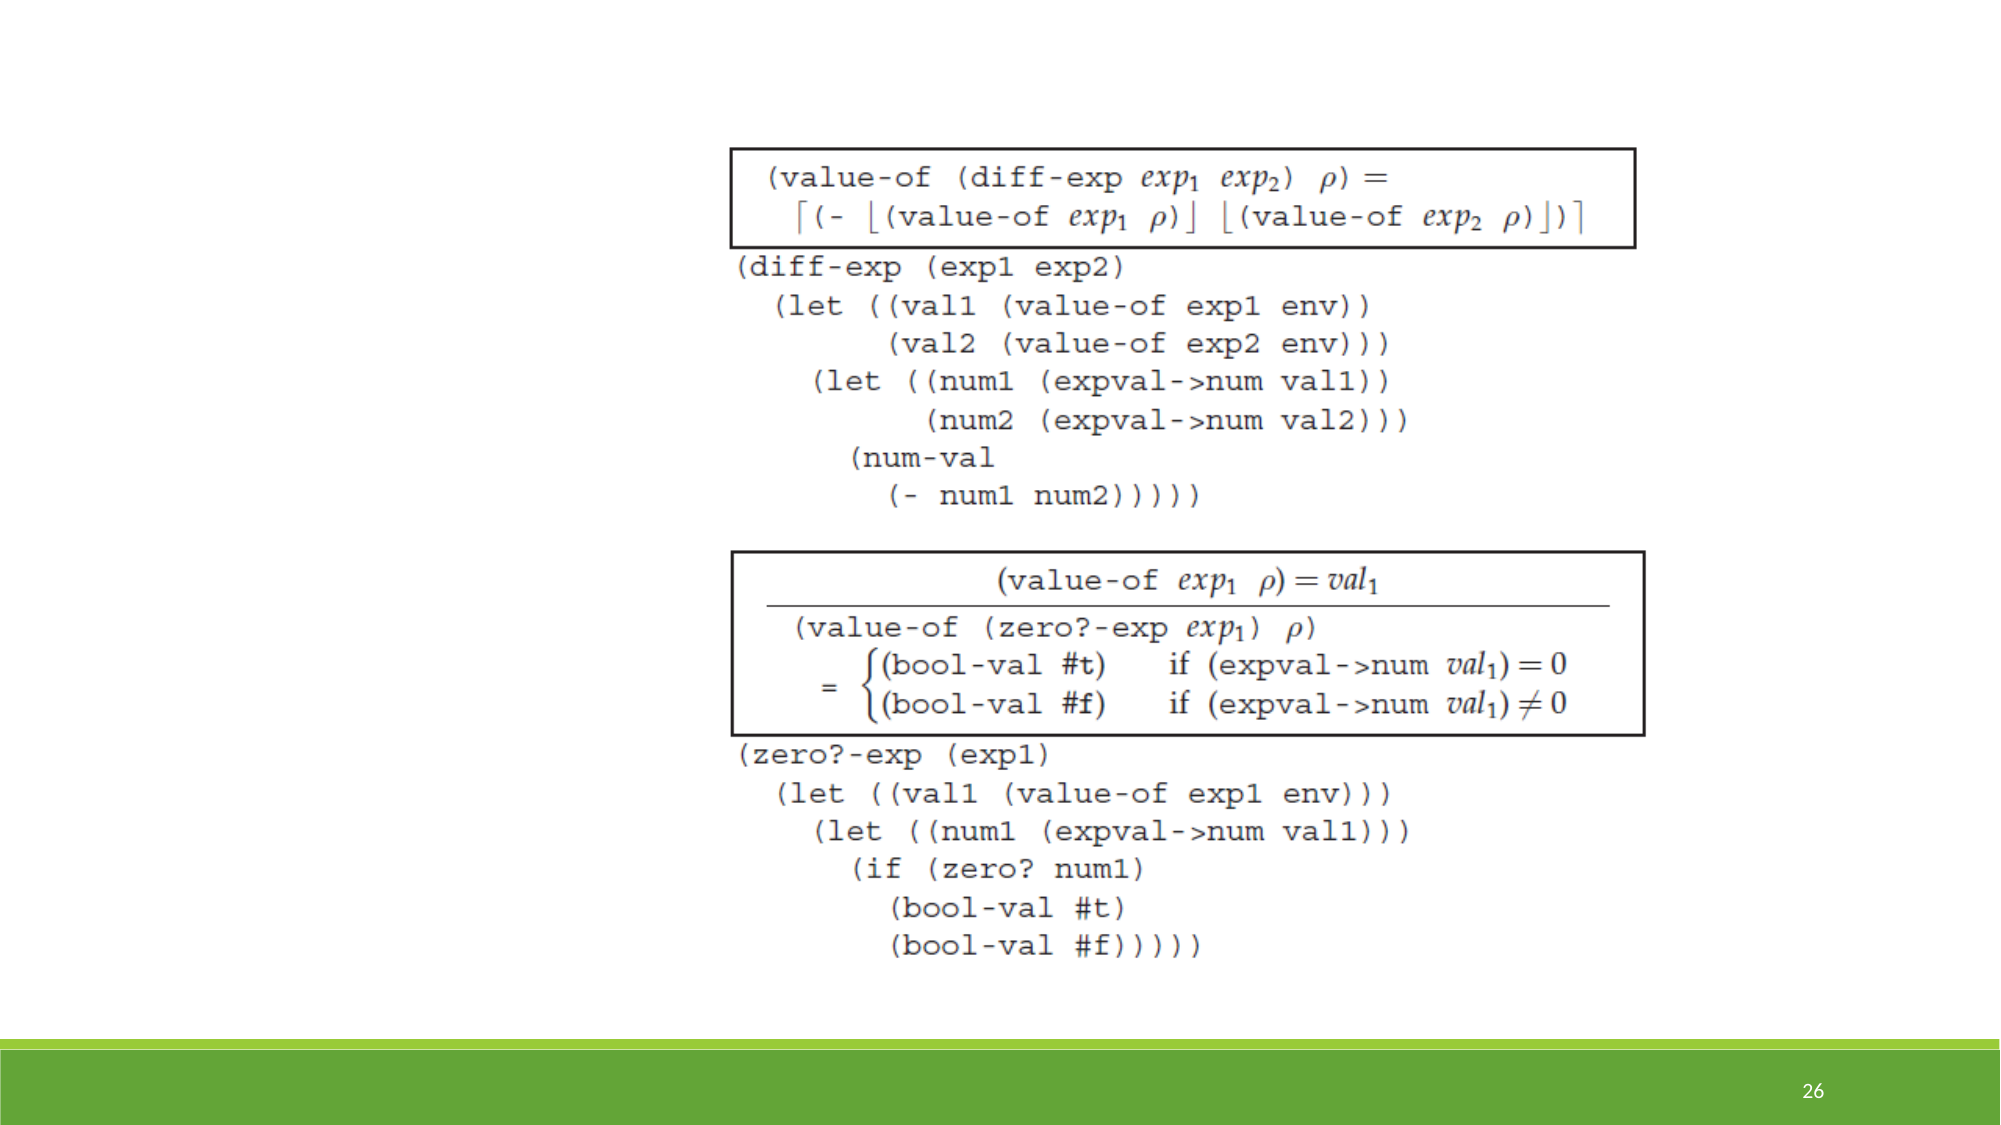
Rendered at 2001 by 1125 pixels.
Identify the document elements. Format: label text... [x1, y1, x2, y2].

slide_number 26 [1624, 1059, 1840, 1120]
picture [646, 120, 1712, 969]
